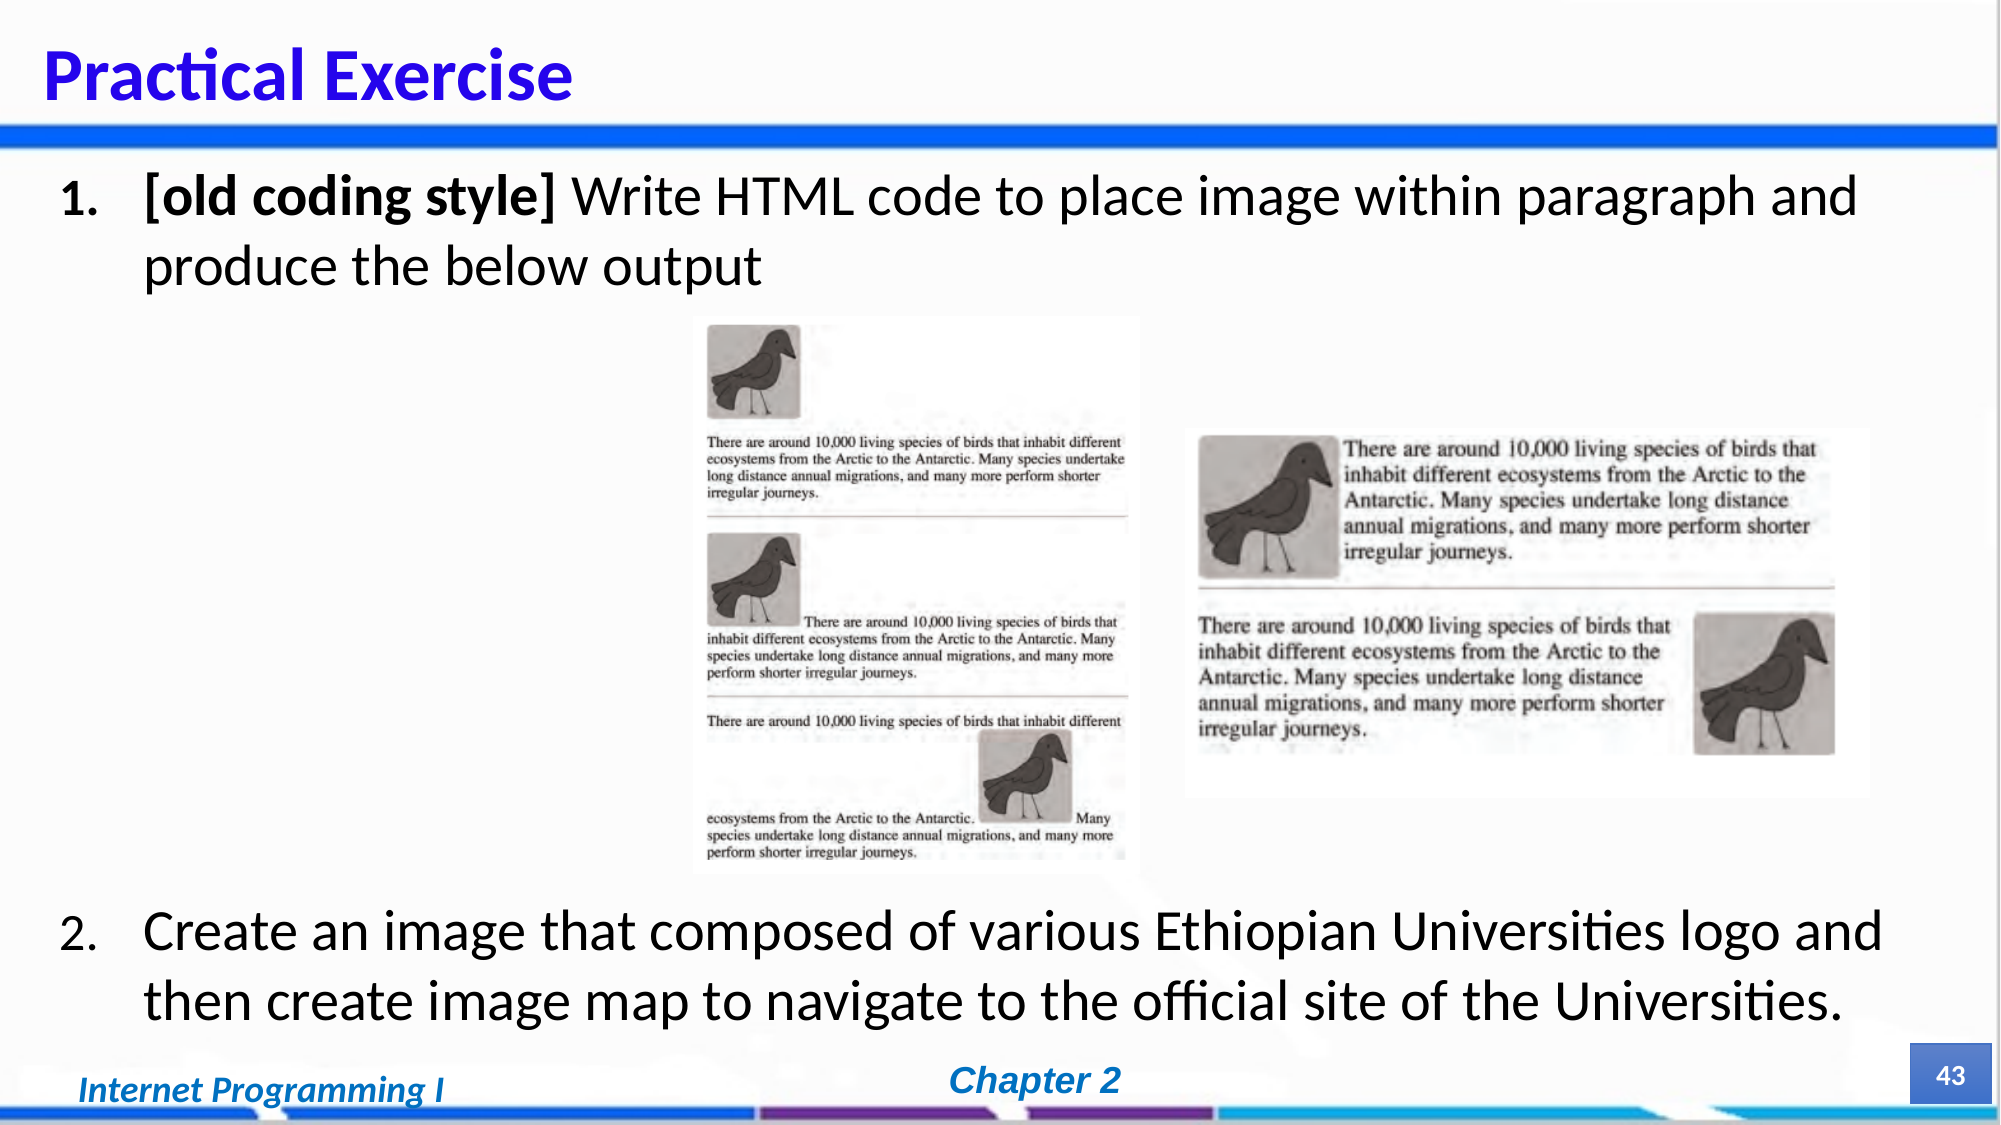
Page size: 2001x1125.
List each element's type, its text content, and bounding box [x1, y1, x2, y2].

list [old coding style] Write HTML code to place image within paragraph and produce the below output Create an image that composed of various Ethiopian Universities logo and then create image map to navigate to the official site of the Universities. [44, 149, 1968, 1041]
slide_number Internet Programming I [62, 1057, 672, 1118]
title Practical Exercise [28, 25, 1581, 128]
slide_number 43 [1910, 1043, 1992, 1104]
footer Chapter 2 [781, 1048, 1289, 1109]
picture [0, 0, 2001, 1125]
